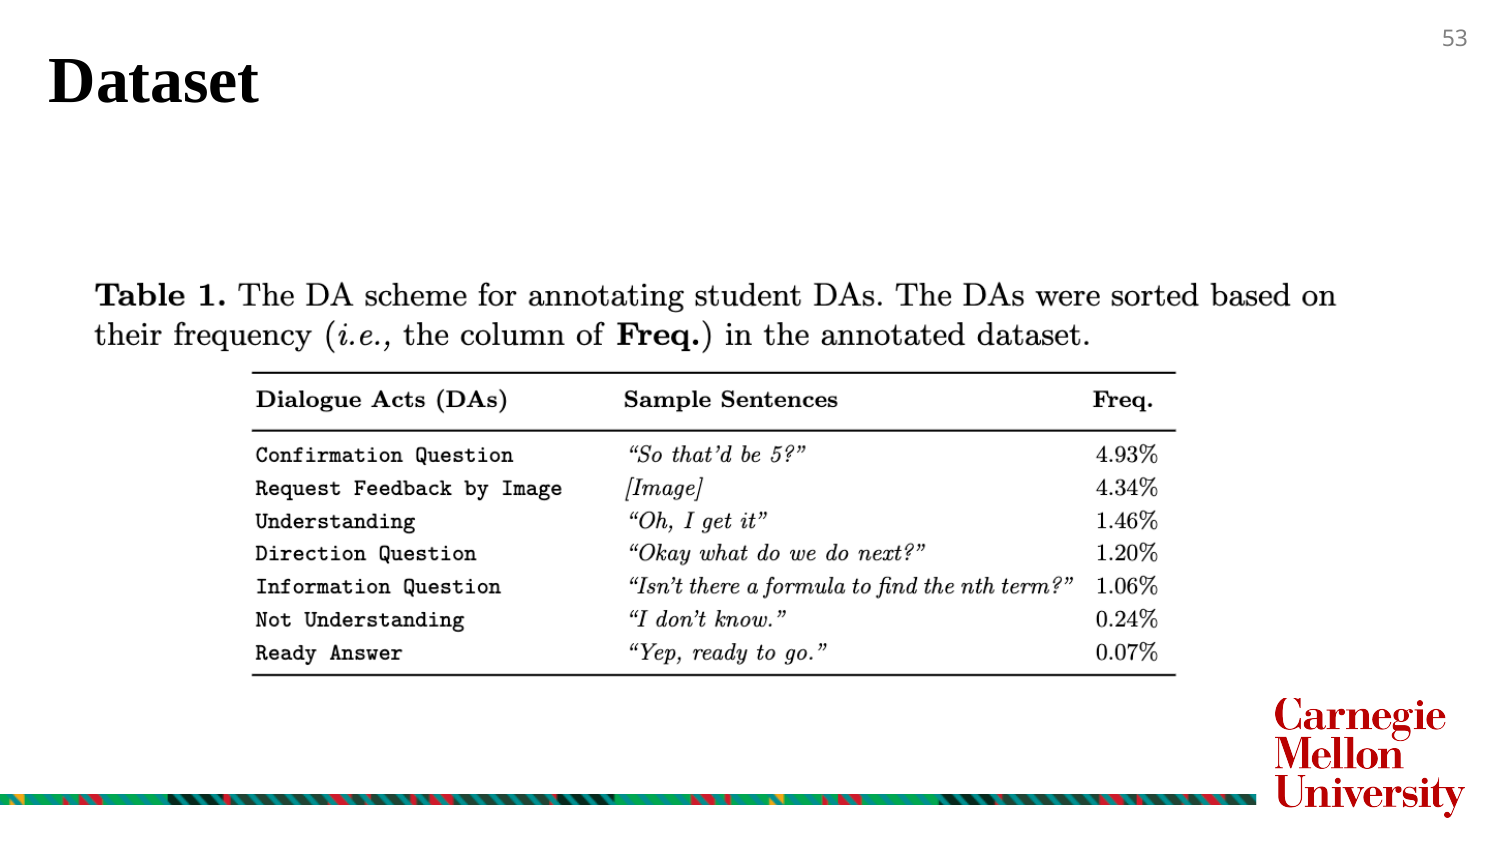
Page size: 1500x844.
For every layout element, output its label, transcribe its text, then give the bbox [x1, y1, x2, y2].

list Dataset [37, 40, 1172, 122]
picture [0, 794, 1257, 805]
picture [74, 259, 1465, 818]
